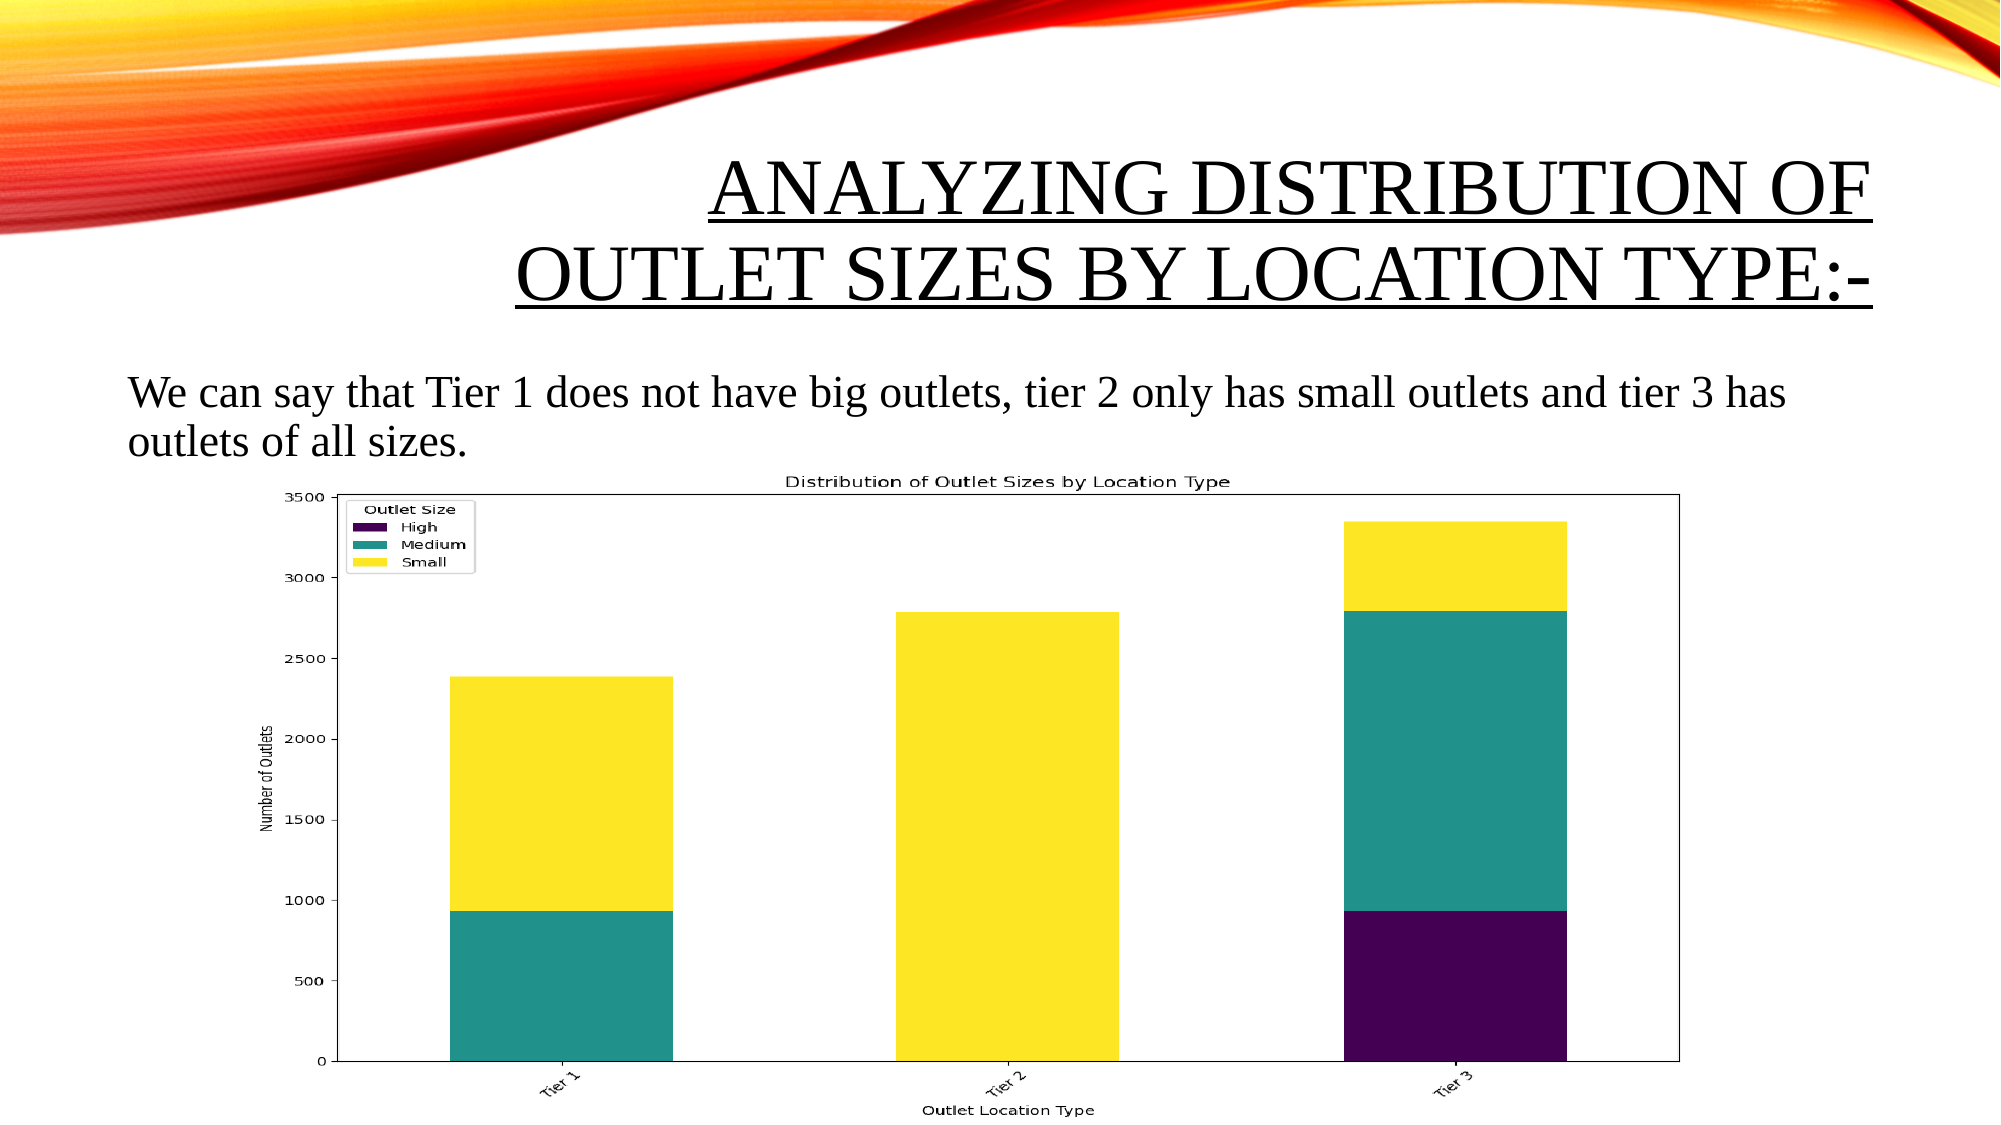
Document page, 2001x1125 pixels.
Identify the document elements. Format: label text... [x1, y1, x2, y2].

list We can say that Tier 1 does not have big outlets, tier 2 only has small outlets and tier 3 has outlets of all sizes. [112, 360, 1888, 1021]
picture [0, 0, 2000, 237]
picture [248, 467, 1691, 1125]
title ANALYZING DISTRIBUTION OF OUTLET SIZES BY LOCATION TYPE:- [474, 125, 1888, 338]
